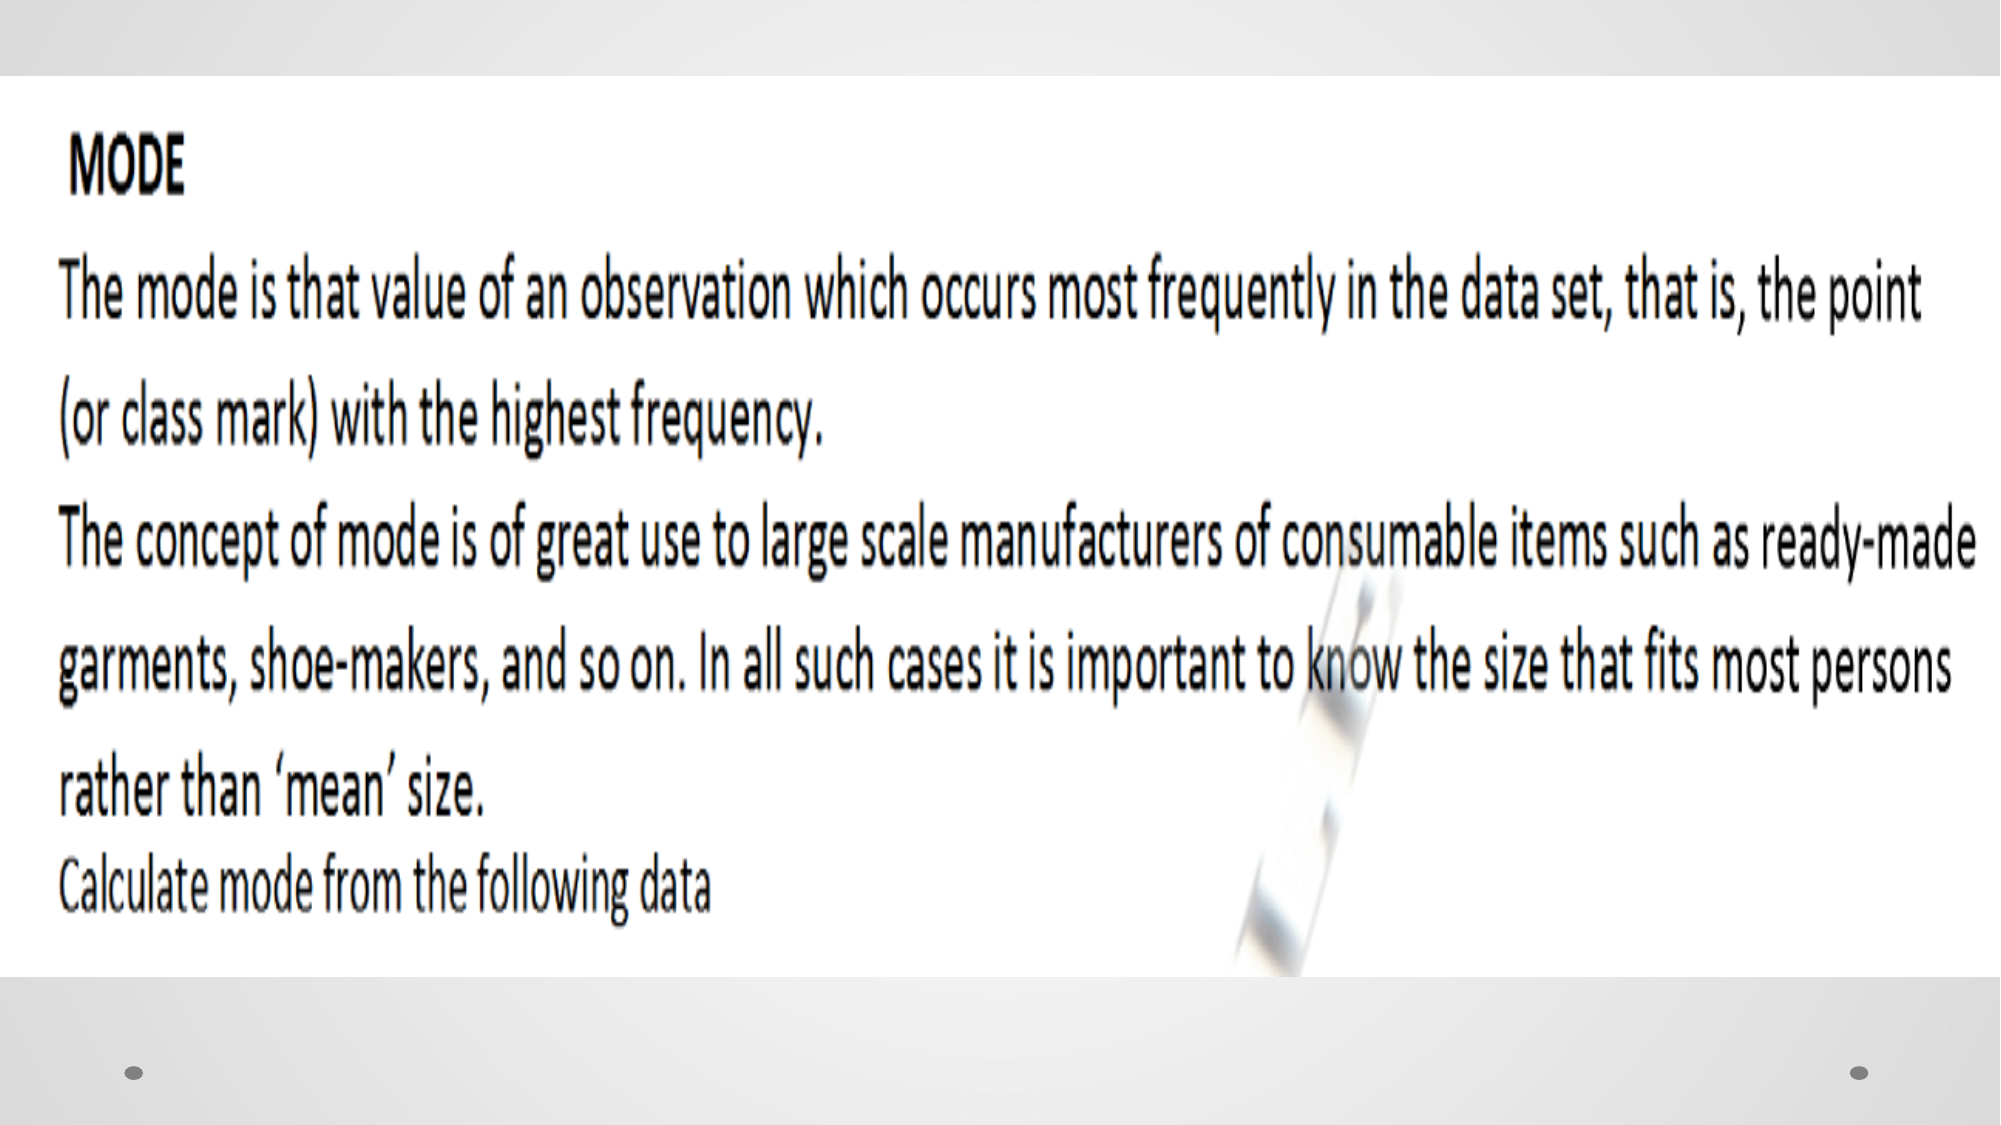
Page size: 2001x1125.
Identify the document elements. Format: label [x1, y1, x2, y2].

picture [0, 76, 2000, 977]
